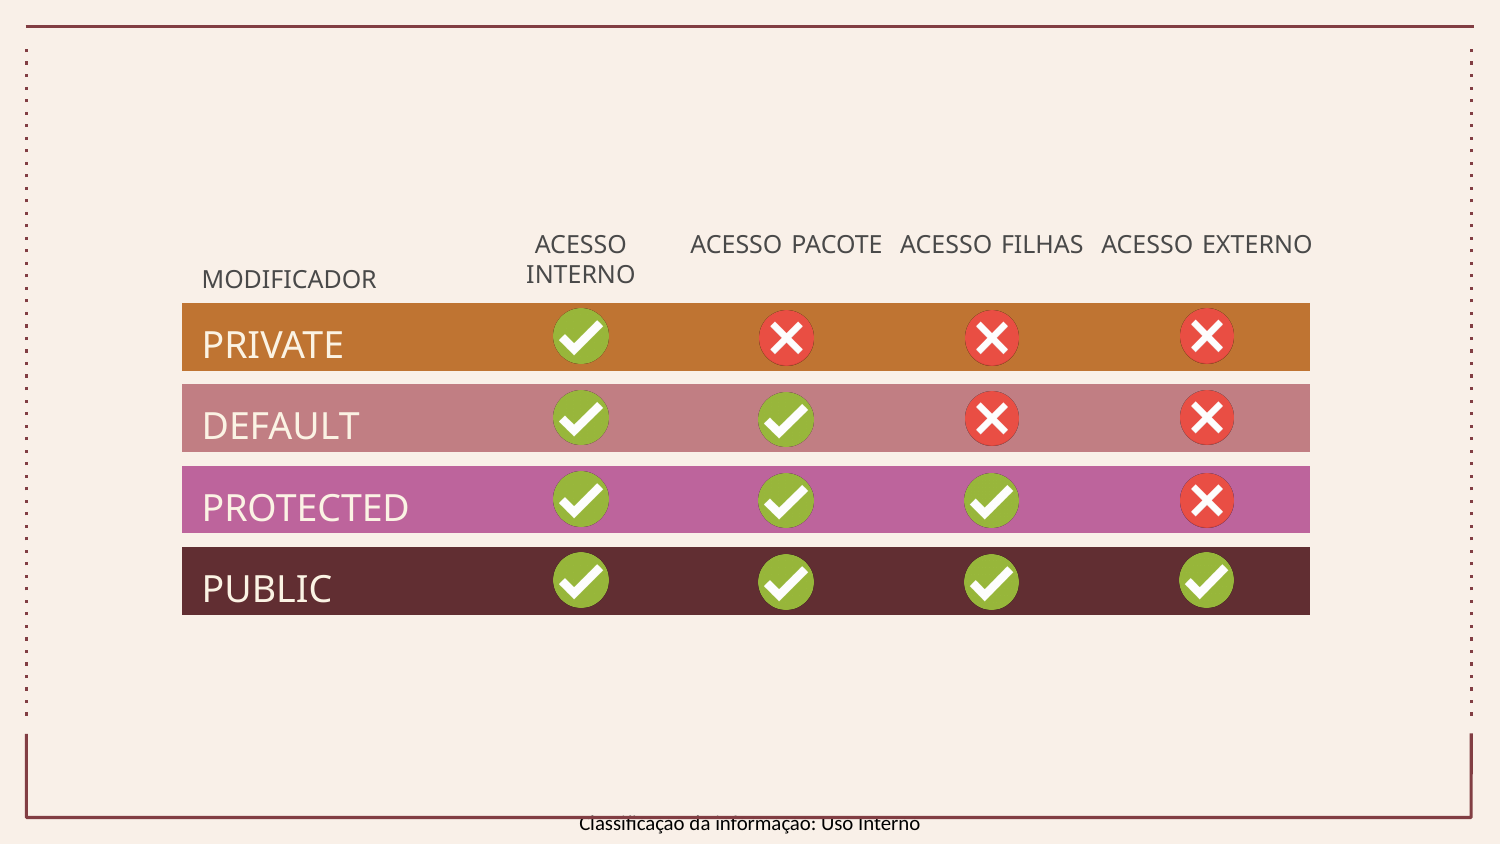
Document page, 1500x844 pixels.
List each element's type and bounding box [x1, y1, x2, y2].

text_box [182, 228, 1318, 616]
